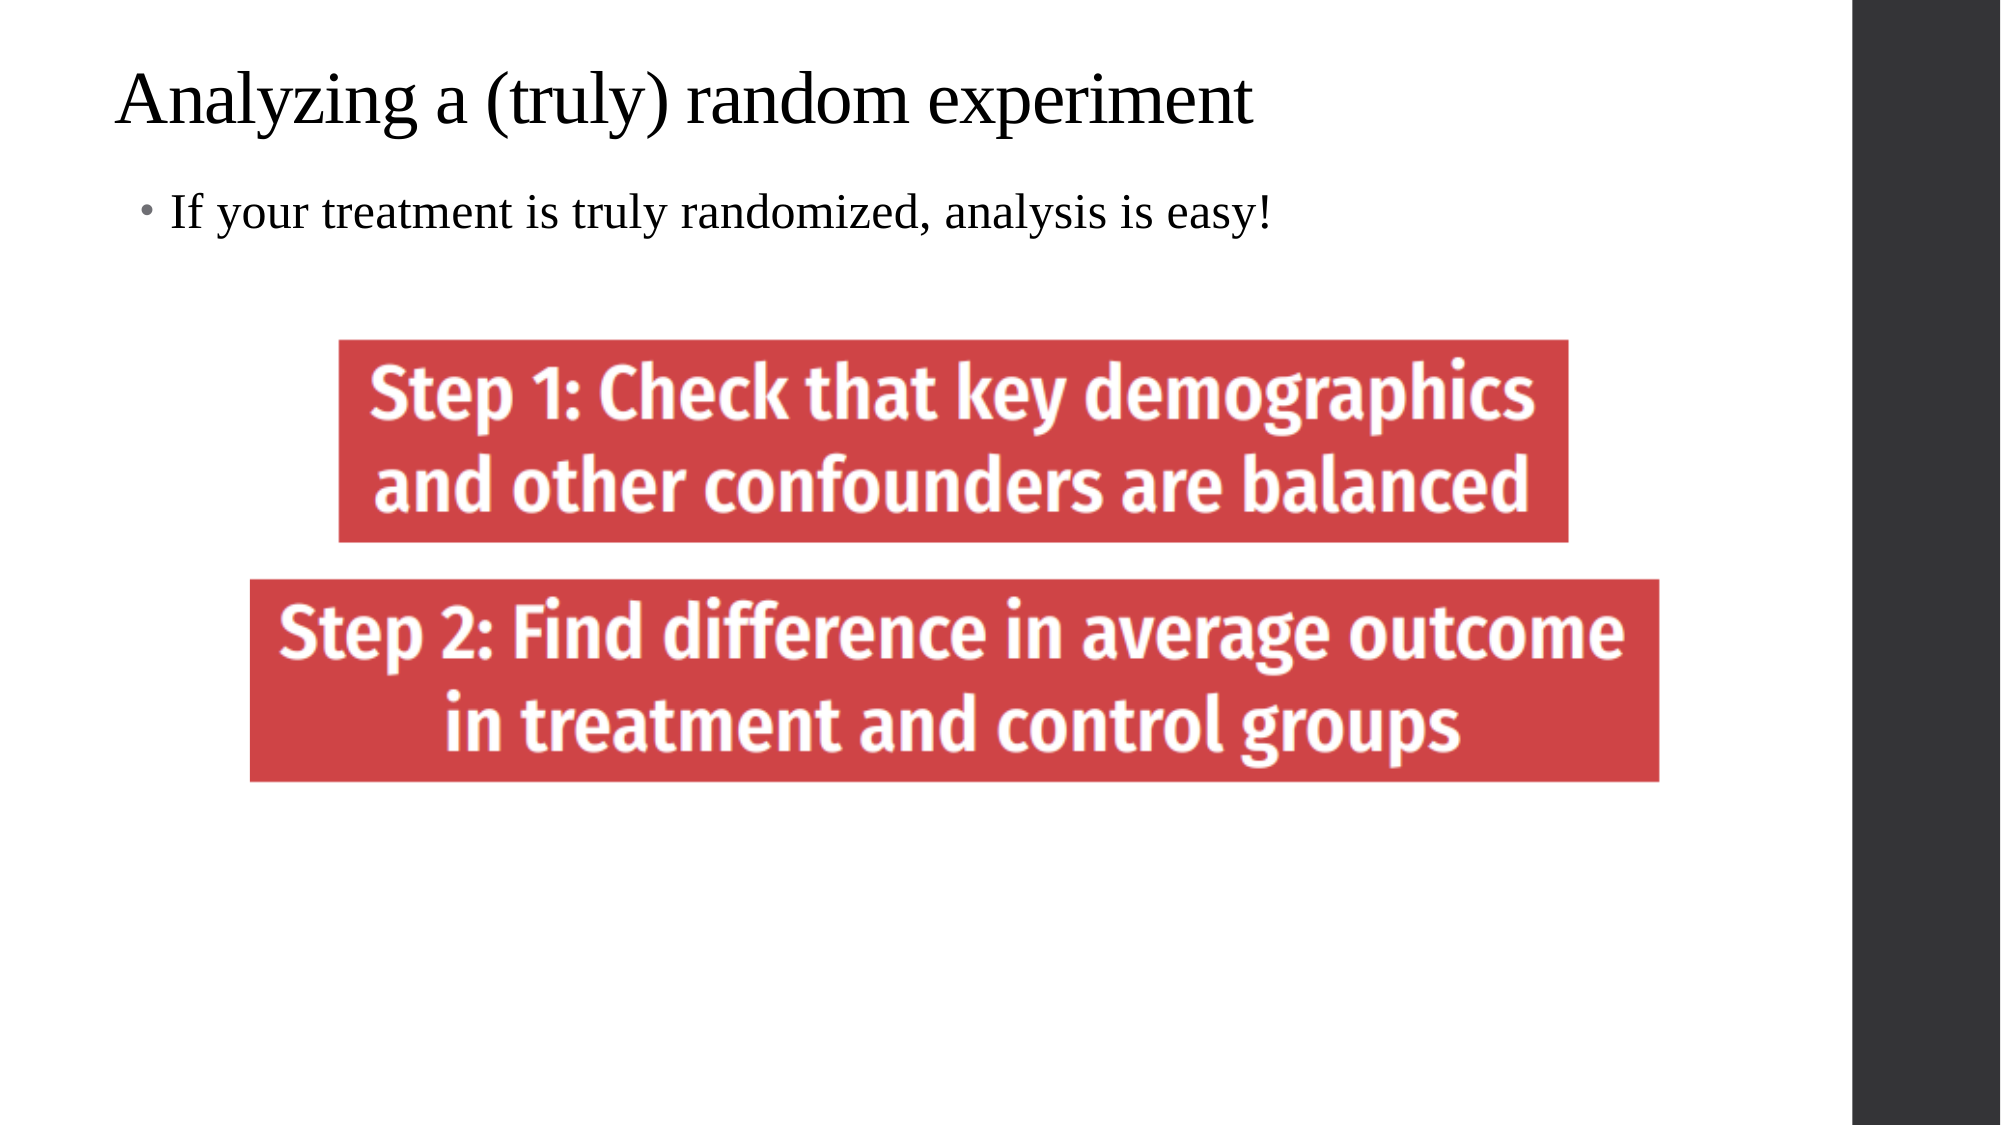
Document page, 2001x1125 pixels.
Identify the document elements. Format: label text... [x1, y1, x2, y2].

list If your treatment is truly randomized, analysis is easy! [125, 174, 1813, 1019]
title Analyzing a (truly) random experiment [99, 44, 1813, 148]
picture [249, 299, 1663, 851]
